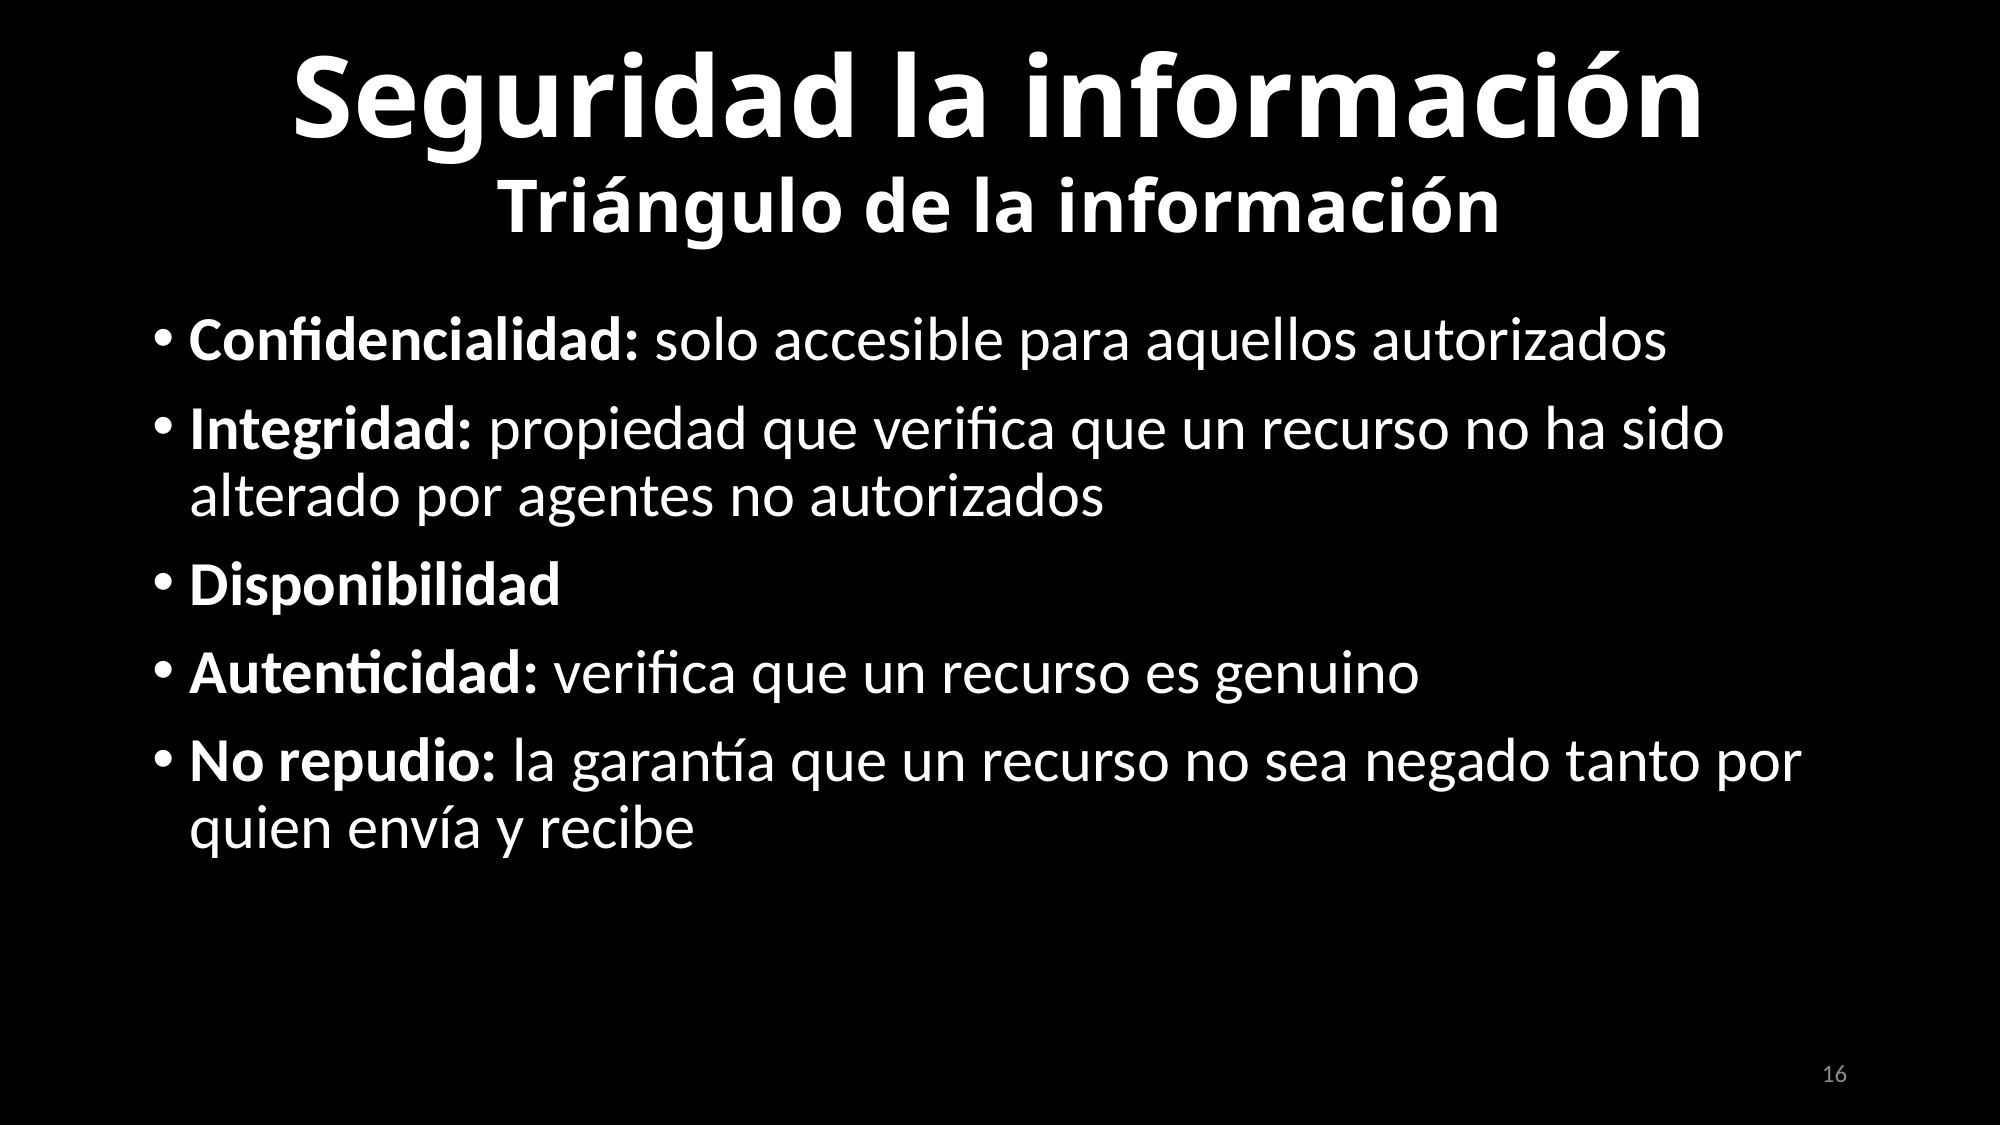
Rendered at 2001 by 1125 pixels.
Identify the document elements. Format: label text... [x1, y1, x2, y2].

list Confidencialidad: solo accesible para aquellos autorizados Integridad: propiedad que verifica que un recurso no ha sido alterado por agentes no autorizados Disponibilidad Autenticidad: verifica que un recurso es genuino No repudio: la garantía que un recurso no sea negado tanto por quien envía y recibe [137, 299, 1863, 1014]
slide_number 16 [1412, 1042, 1863, 1103]
text_box Seguridad la información Triángulo de la información [0, 17, 2000, 255]
